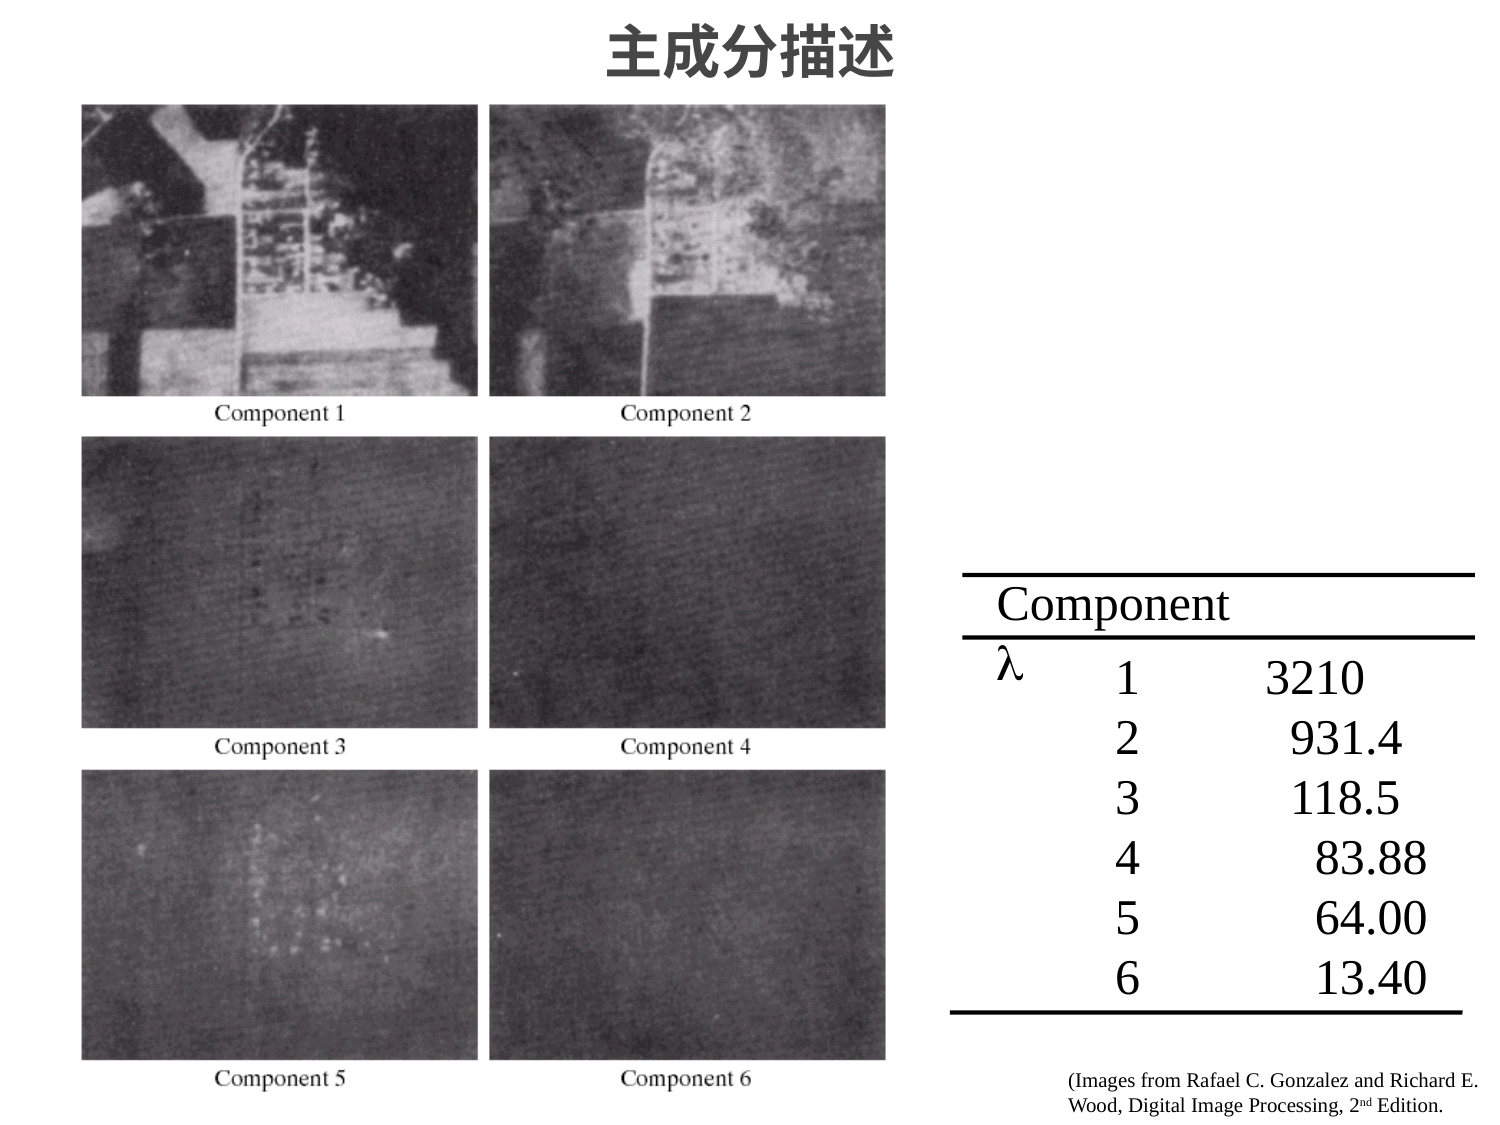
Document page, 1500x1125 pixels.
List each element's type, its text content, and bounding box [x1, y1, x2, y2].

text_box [949, 563, 1476, 1013]
text_box 主成分描述 [589, 8, 911, 94]
picture [0, 99, 960, 1101]
text_box (Images from Rafael C. Gonzalez and Richard E. Wood, Digital Image Processing, 2nd Edition. [1053, 1059, 1500, 1124]
